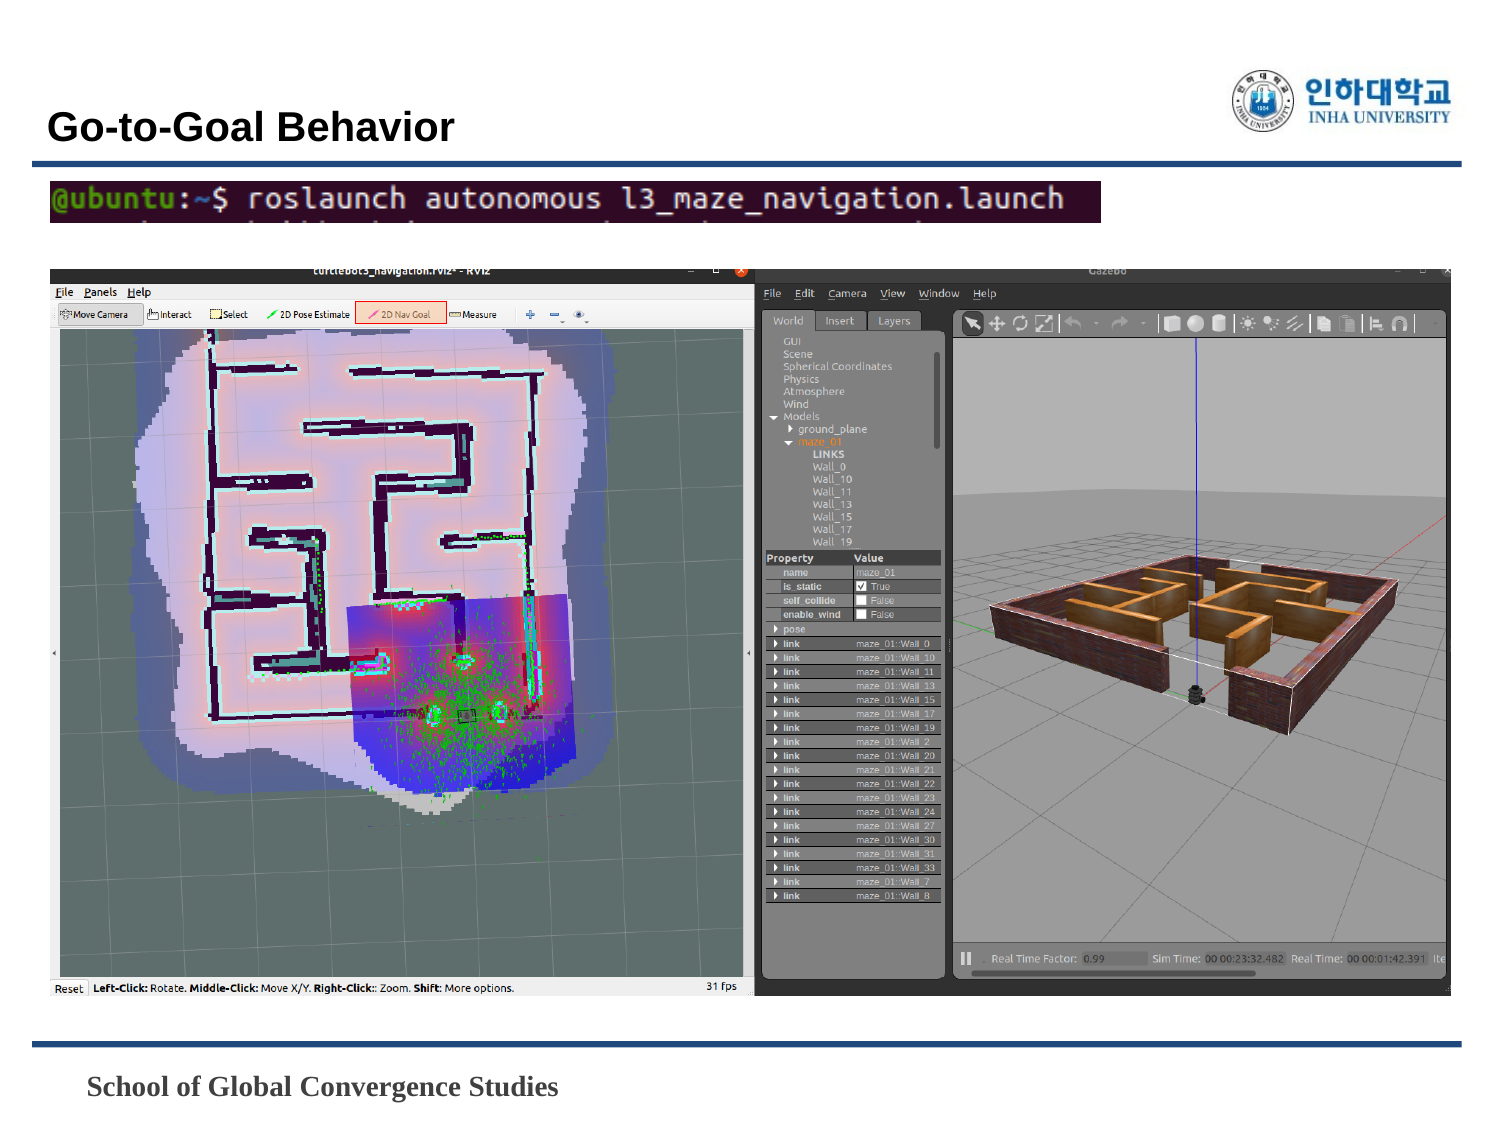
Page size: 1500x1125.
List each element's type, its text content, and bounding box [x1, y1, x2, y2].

picture [49, 268, 1451, 996]
picture [1226, 67, 1465, 135]
picture [49, 181, 1101, 224]
text_box School of Global Convergence Studies [84, 1068, 562, 1110]
text_box Go-to-Goal Behavior [46, 99, 1238, 151]
